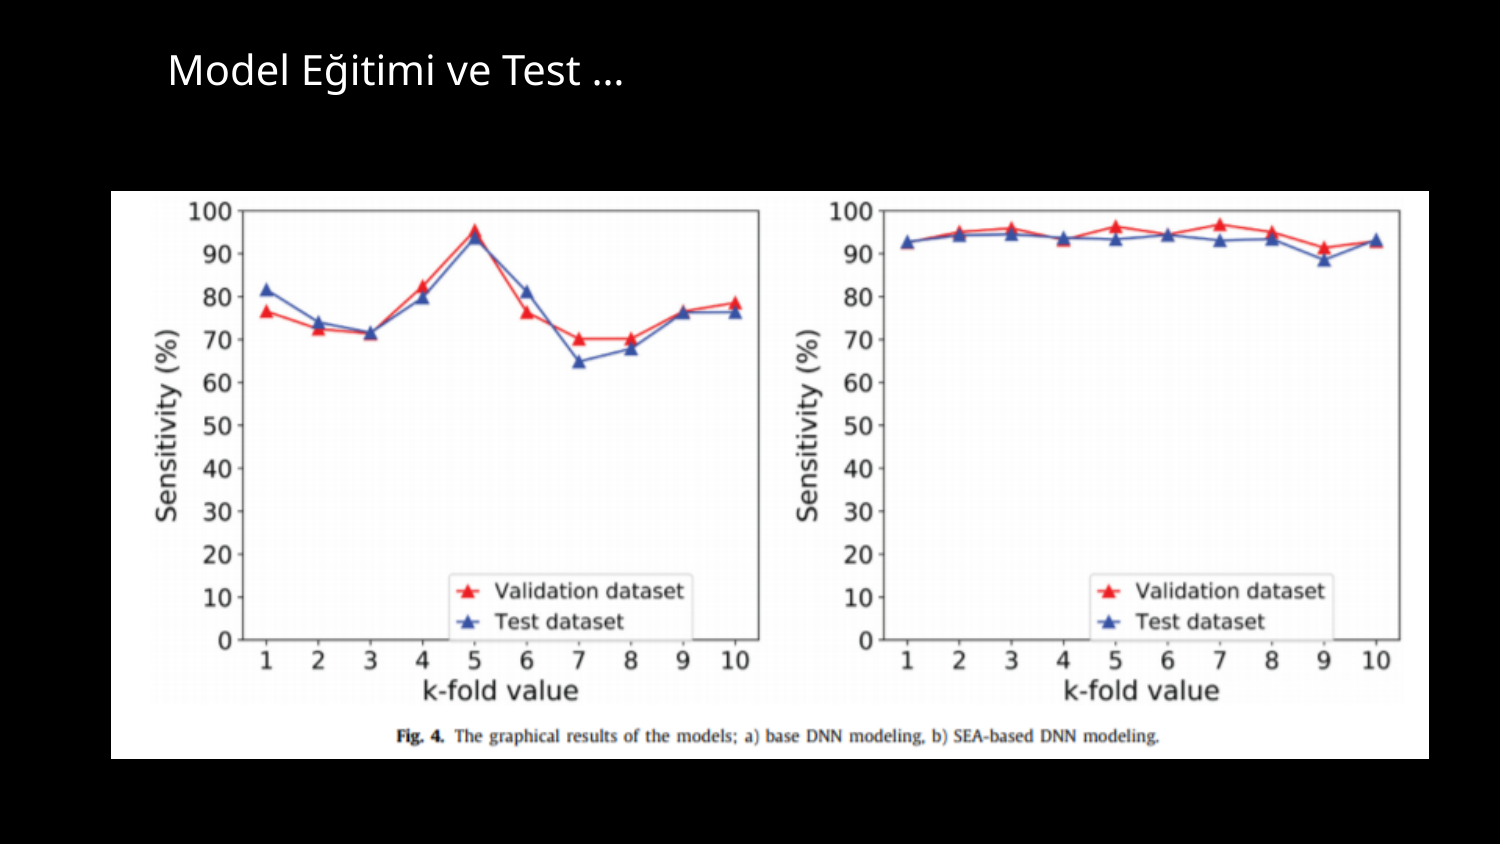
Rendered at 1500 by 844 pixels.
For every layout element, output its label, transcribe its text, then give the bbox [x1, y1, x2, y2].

picture [111, 191, 1429, 759]
title Model Eğitimi ve Test … [152, 0, 1338, 144]
